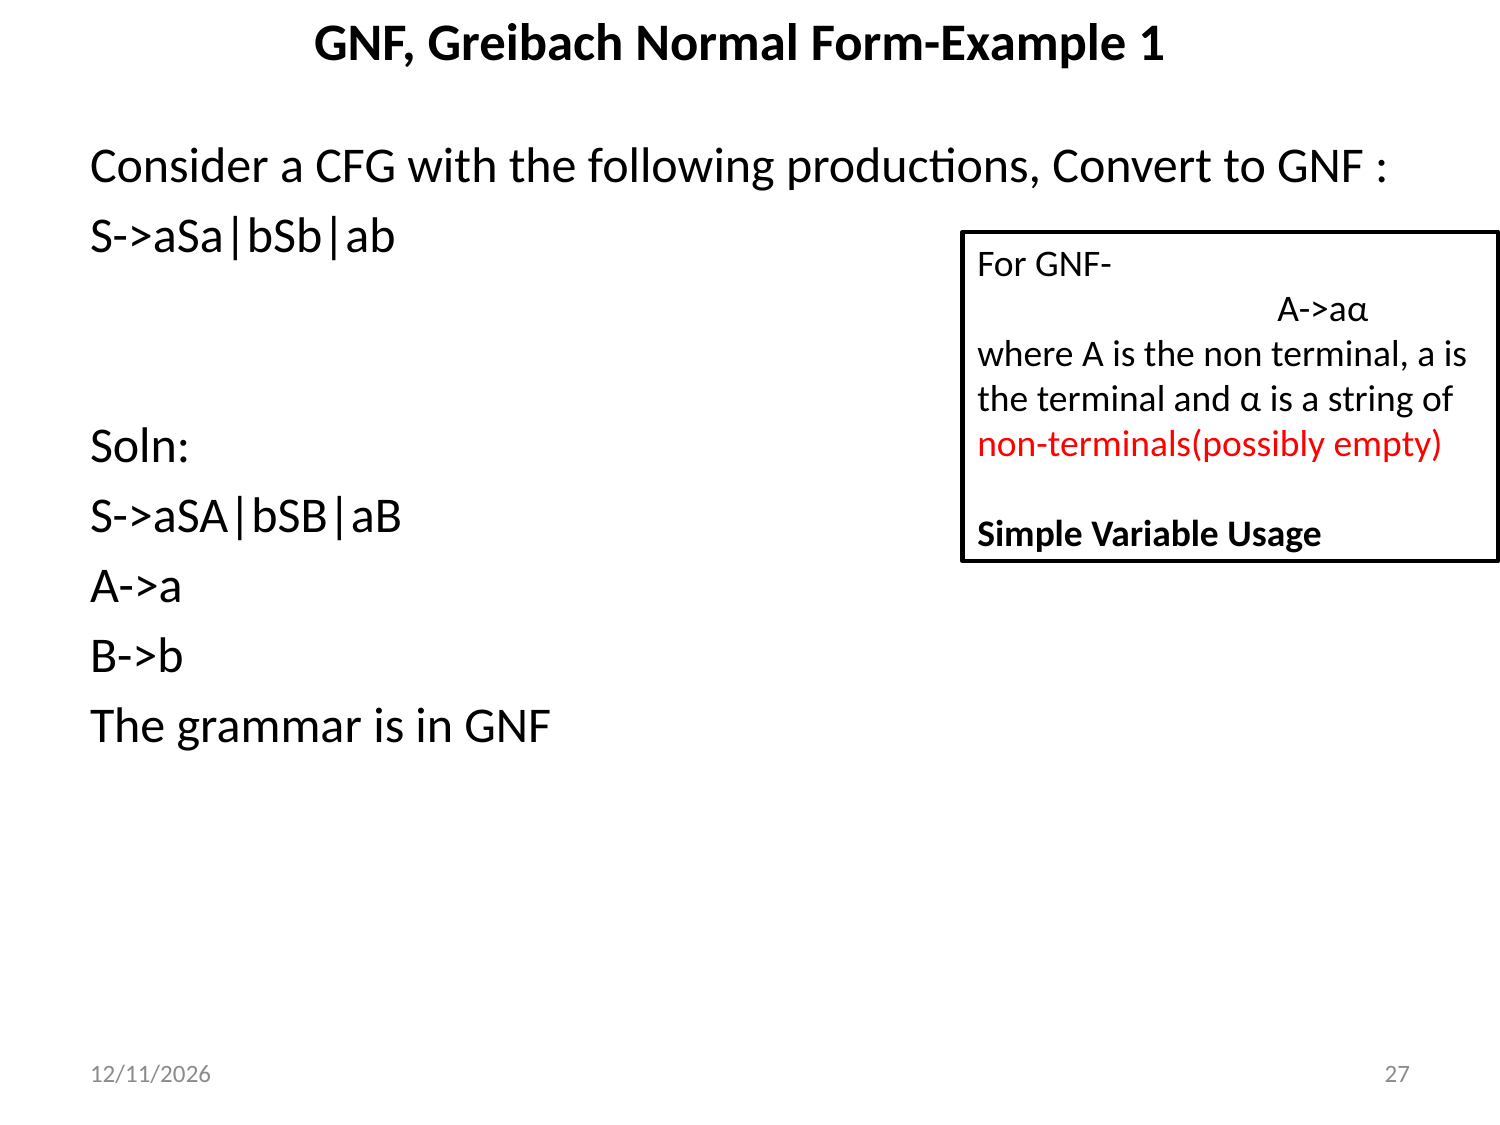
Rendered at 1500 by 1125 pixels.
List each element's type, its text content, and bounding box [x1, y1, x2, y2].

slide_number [75, 1042, 425, 1103]
list Consider a CFG with the following productions, Convert to GNF : S->aSa|bSb|ab Soln: S->aSA|bSB|aB A->a B->b The grammar is in GNF [75, 125, 1425, 1005]
slide_number 27 [1074, 1042, 1425, 1103]
title GNF, Greibach Normal Form-Example 1 [64, 0, 1415, 79]
text_box For GNF- A->aα where A is the non terminal, a is the terminal and α is a string of non-terminals(possibly empty) Simple Variable Usage [960, 230, 1500, 563]
